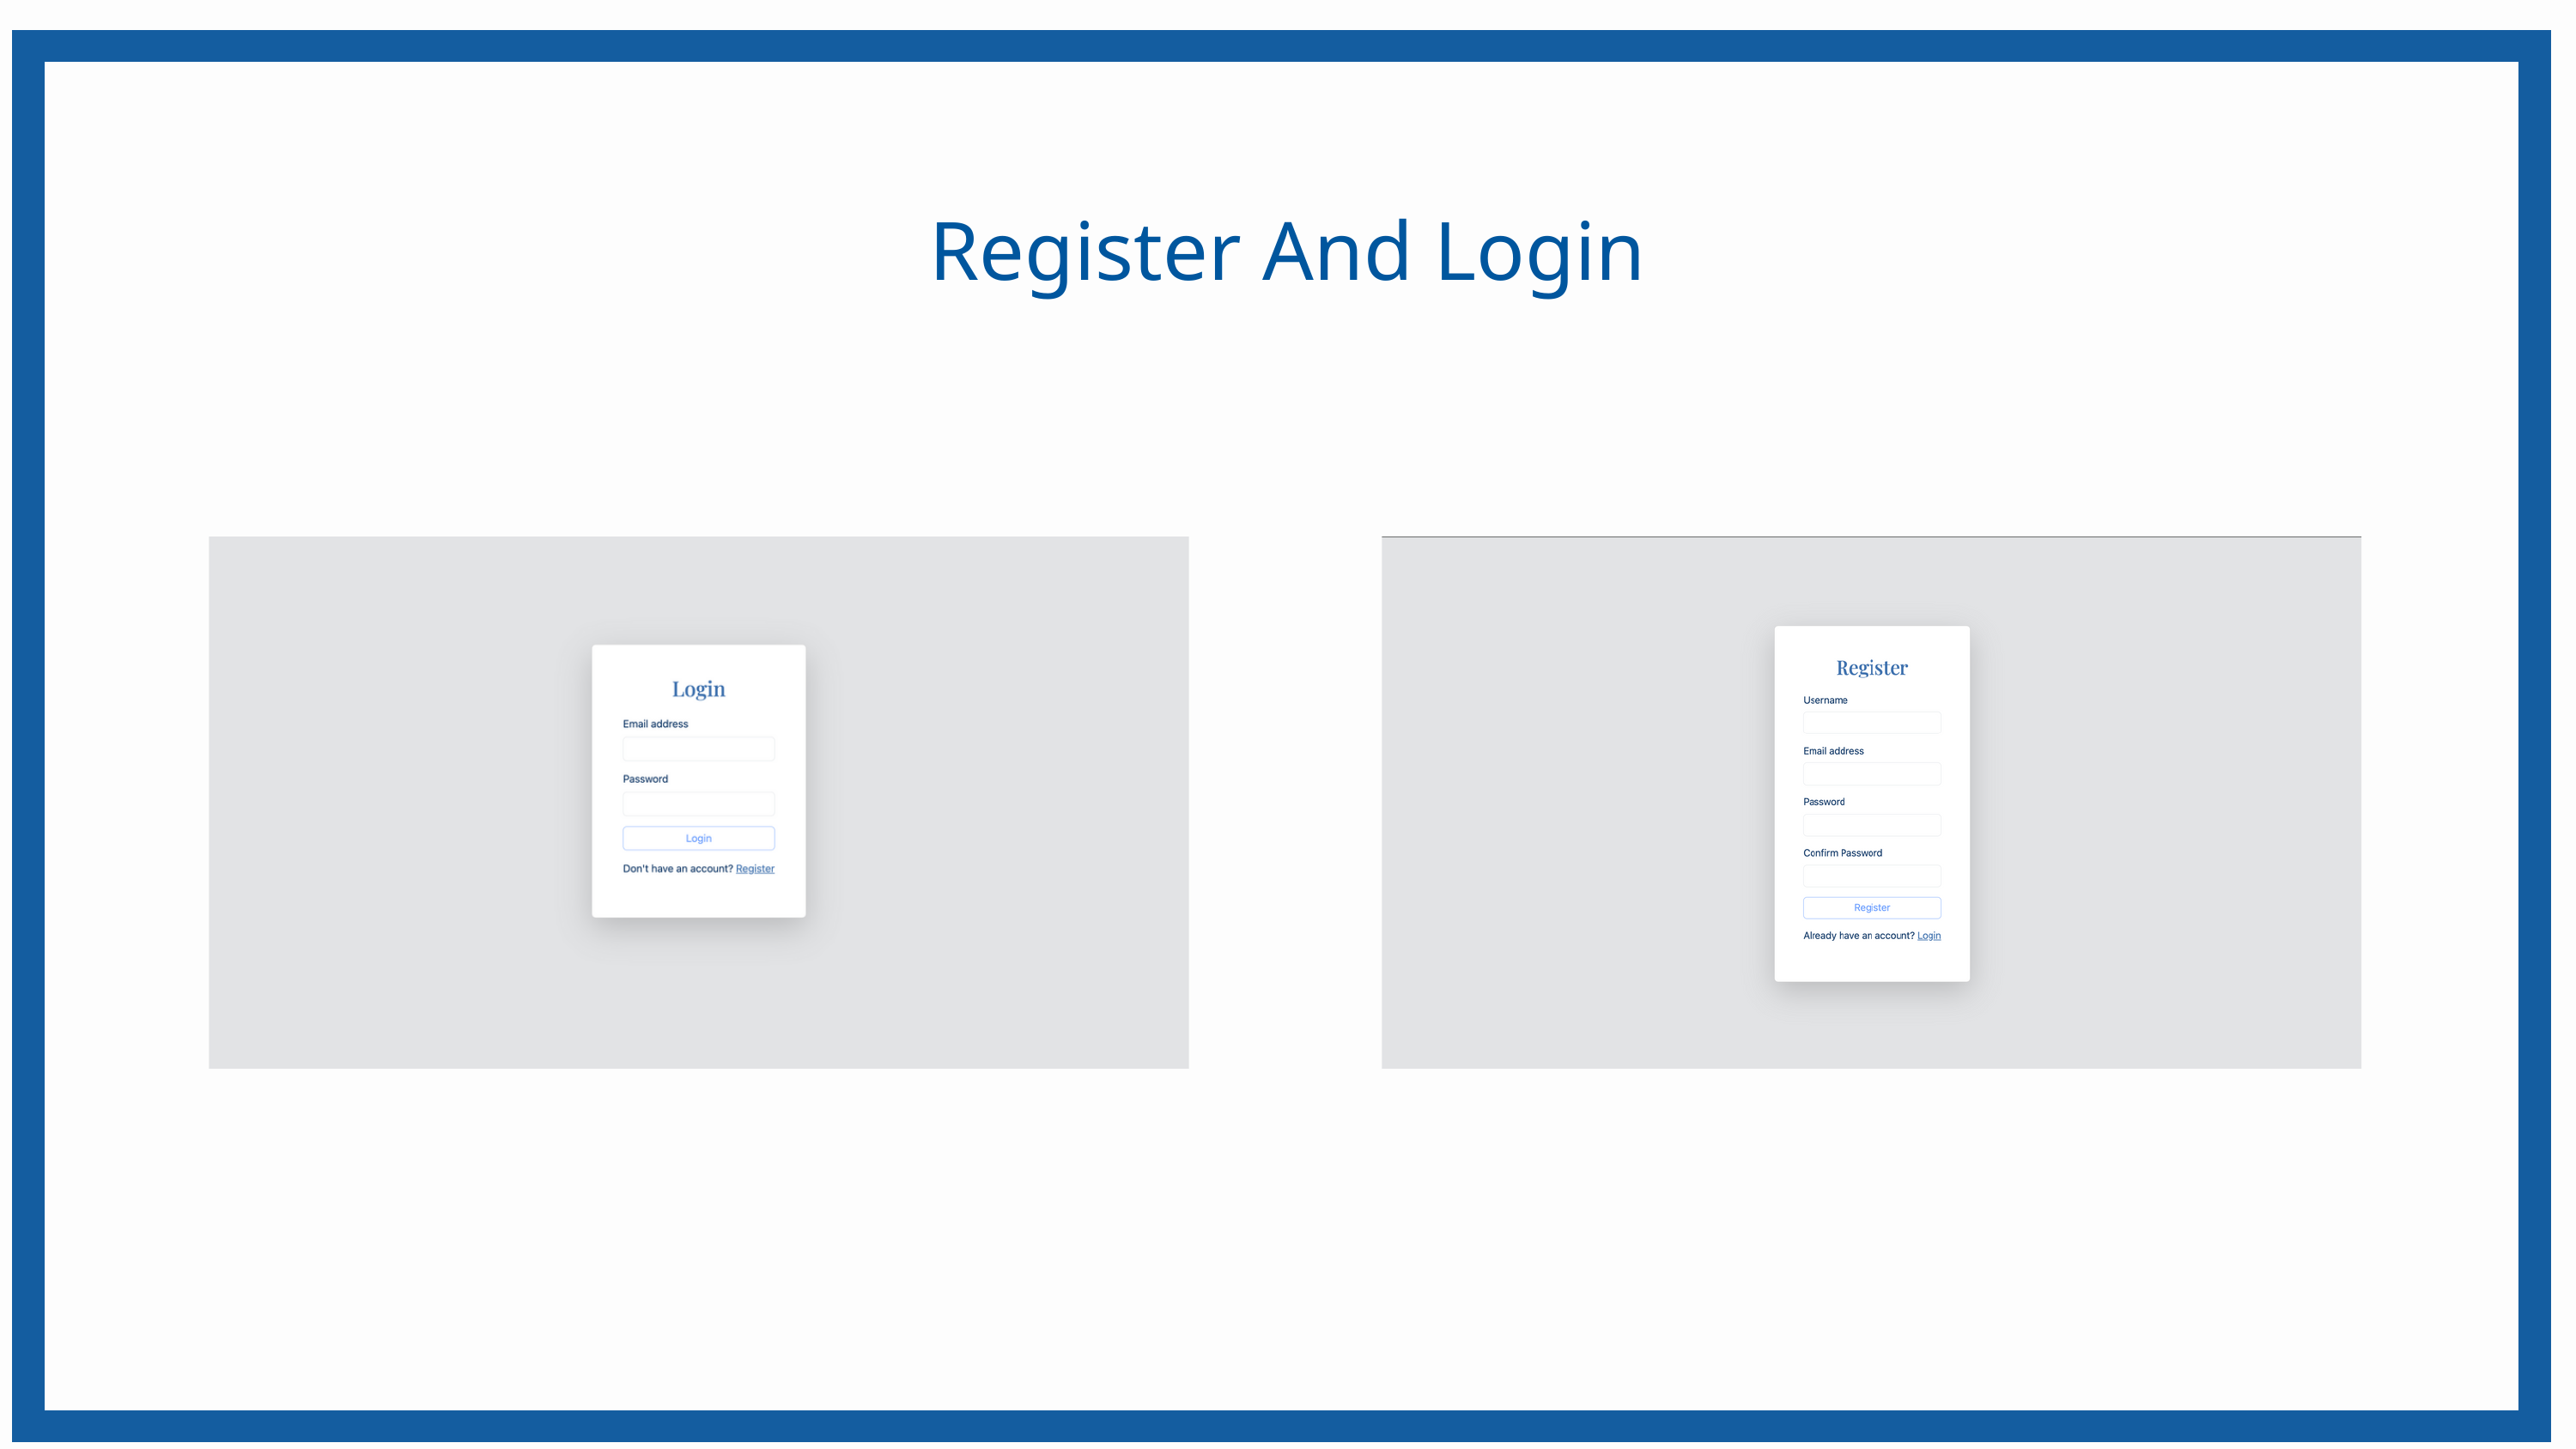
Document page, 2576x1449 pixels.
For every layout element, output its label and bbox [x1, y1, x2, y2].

text_box [27, 45, 2536, 1427]
